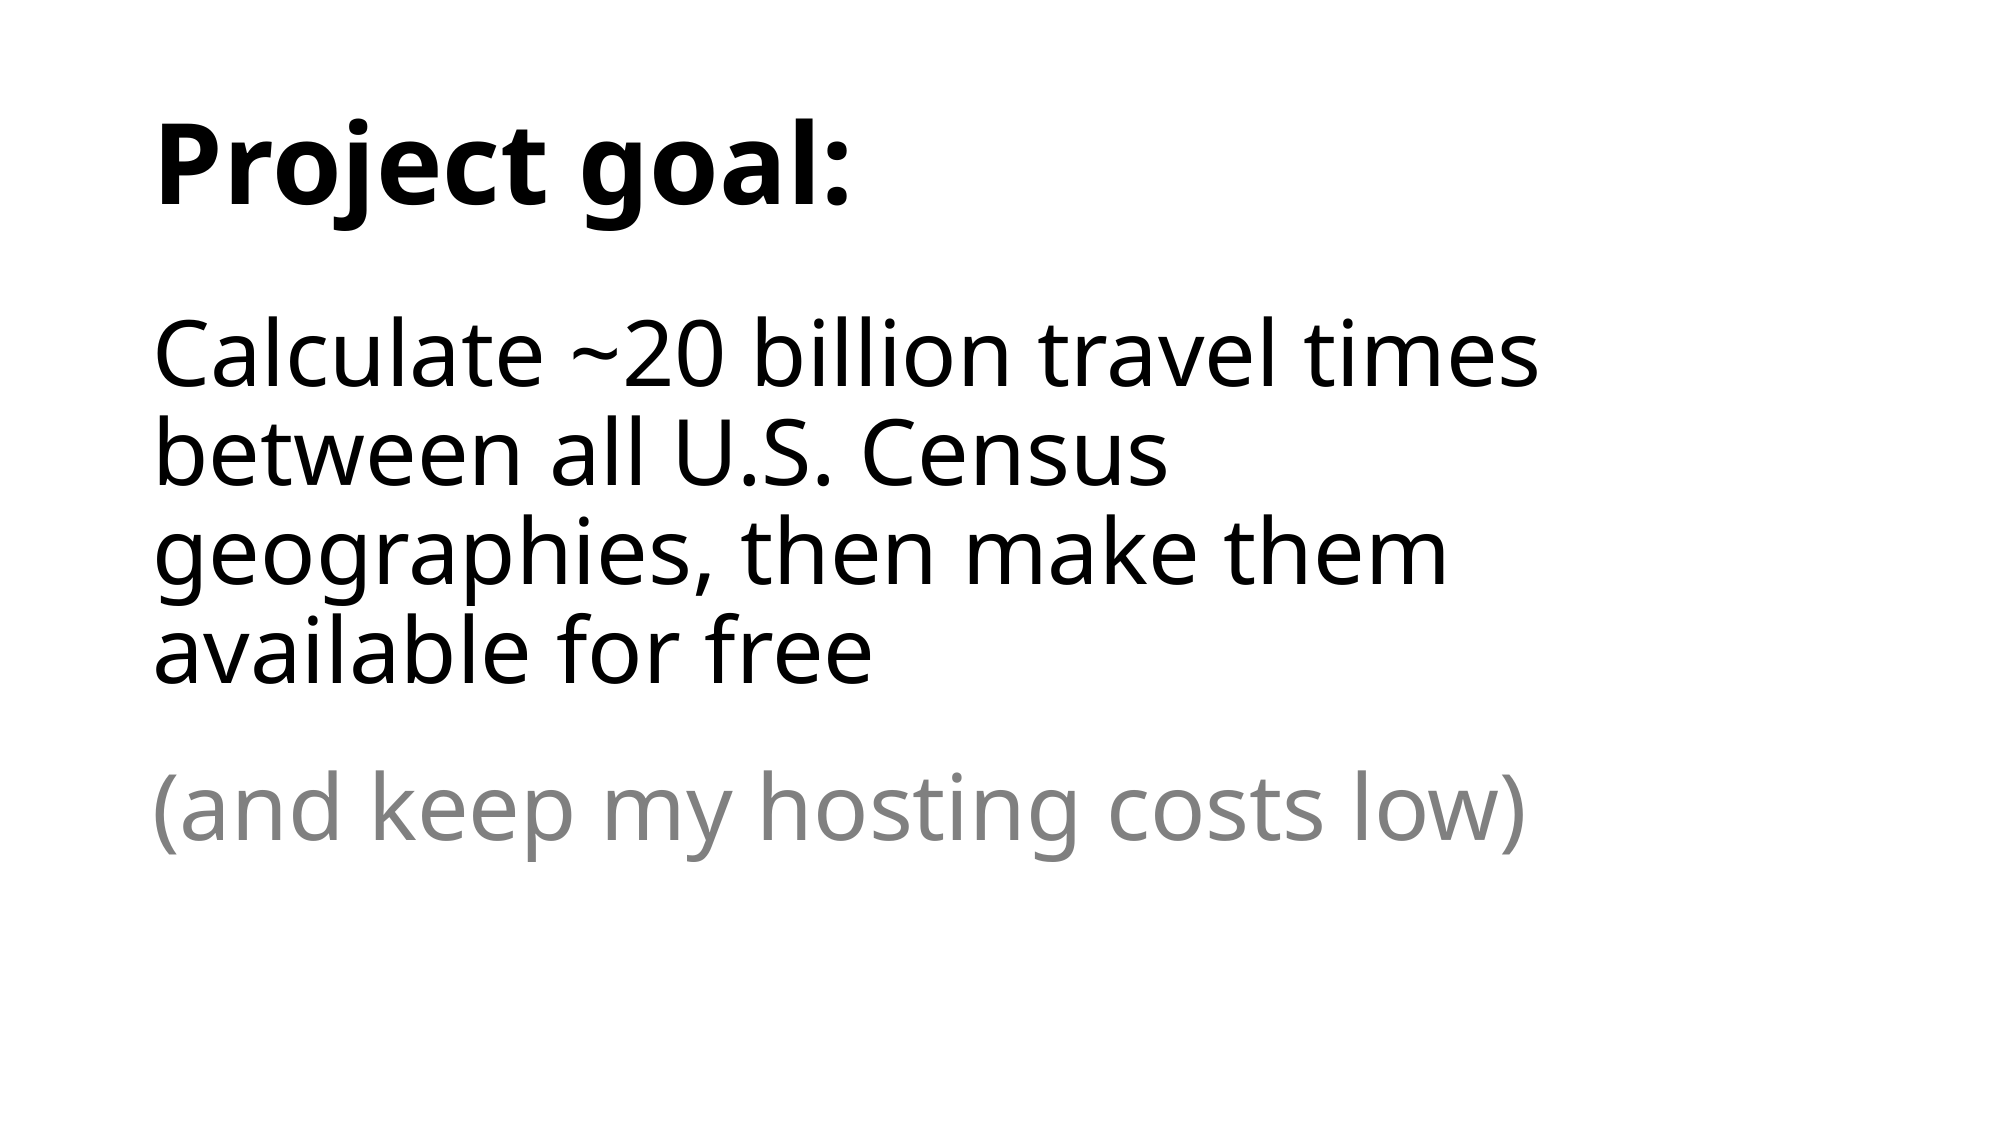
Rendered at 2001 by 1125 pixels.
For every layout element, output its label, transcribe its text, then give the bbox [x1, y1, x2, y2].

text_box Calculate ~20 billion travel times between all U.S. Census geographies, then make them available for free (and keep my hosting costs low) [137, 299, 1770, 1014]
text_box Project goal: [137, 59, 1863, 278]
